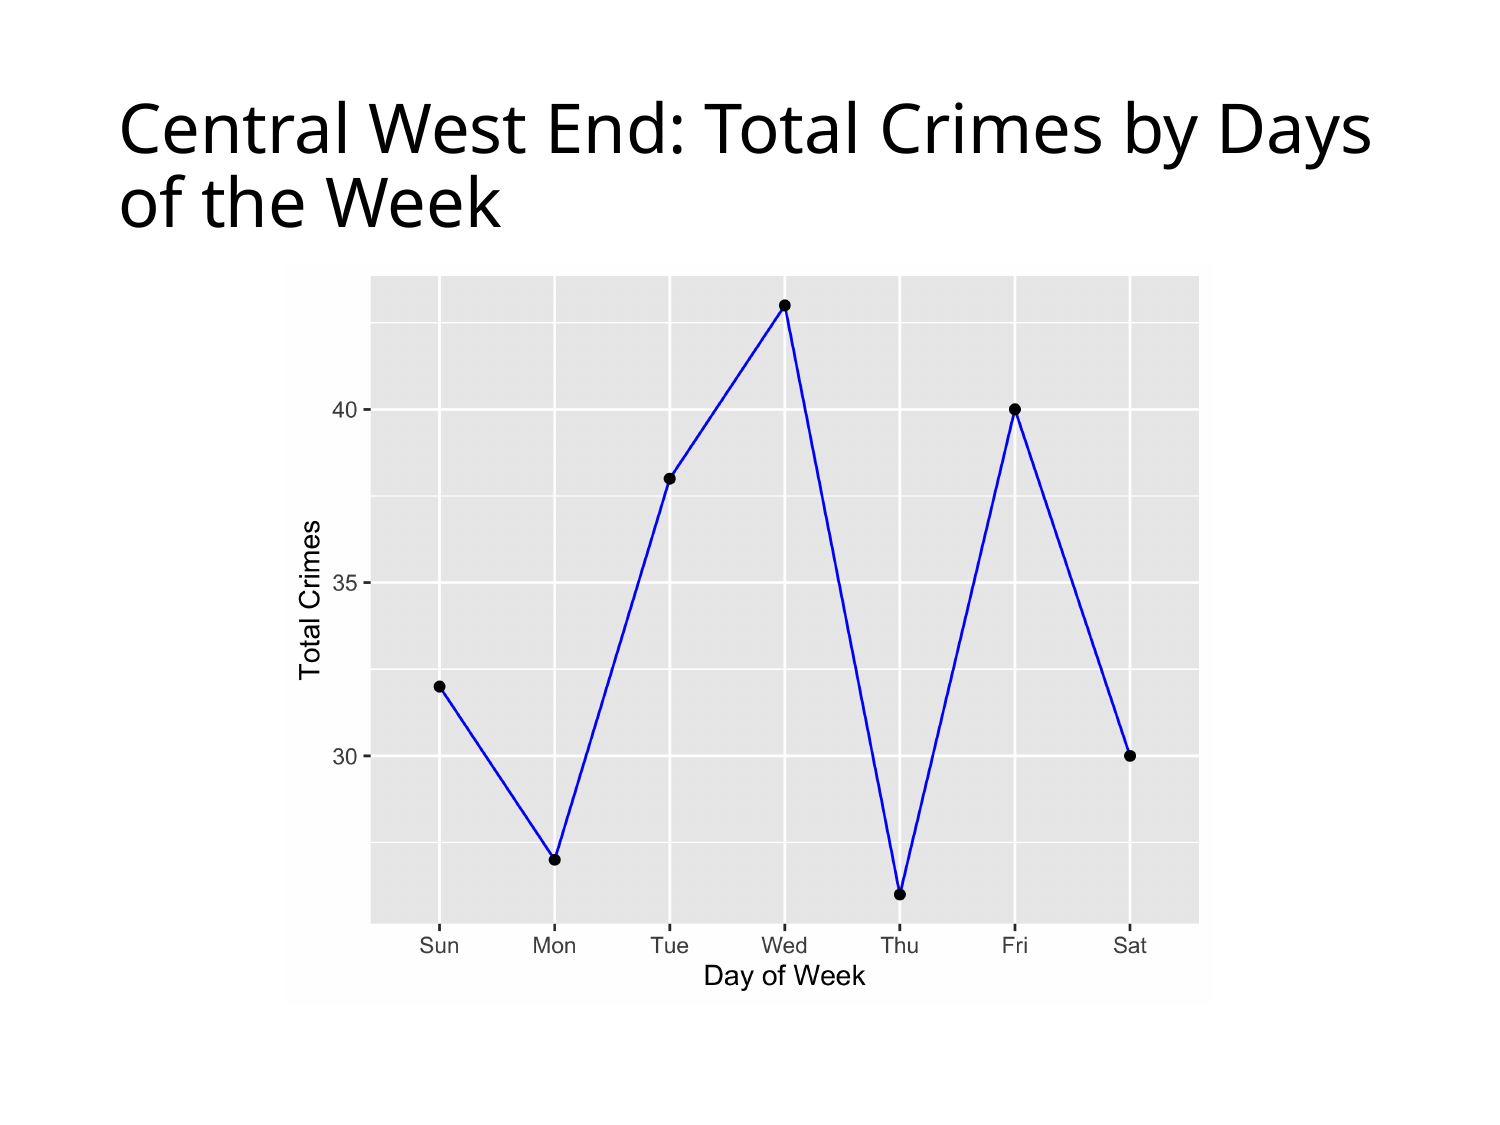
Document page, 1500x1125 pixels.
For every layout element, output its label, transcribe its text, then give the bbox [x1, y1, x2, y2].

title Central West End: Total Crimes by Days of the Week [103, 59, 1397, 278]
picture [285, 262, 1213, 1005]
